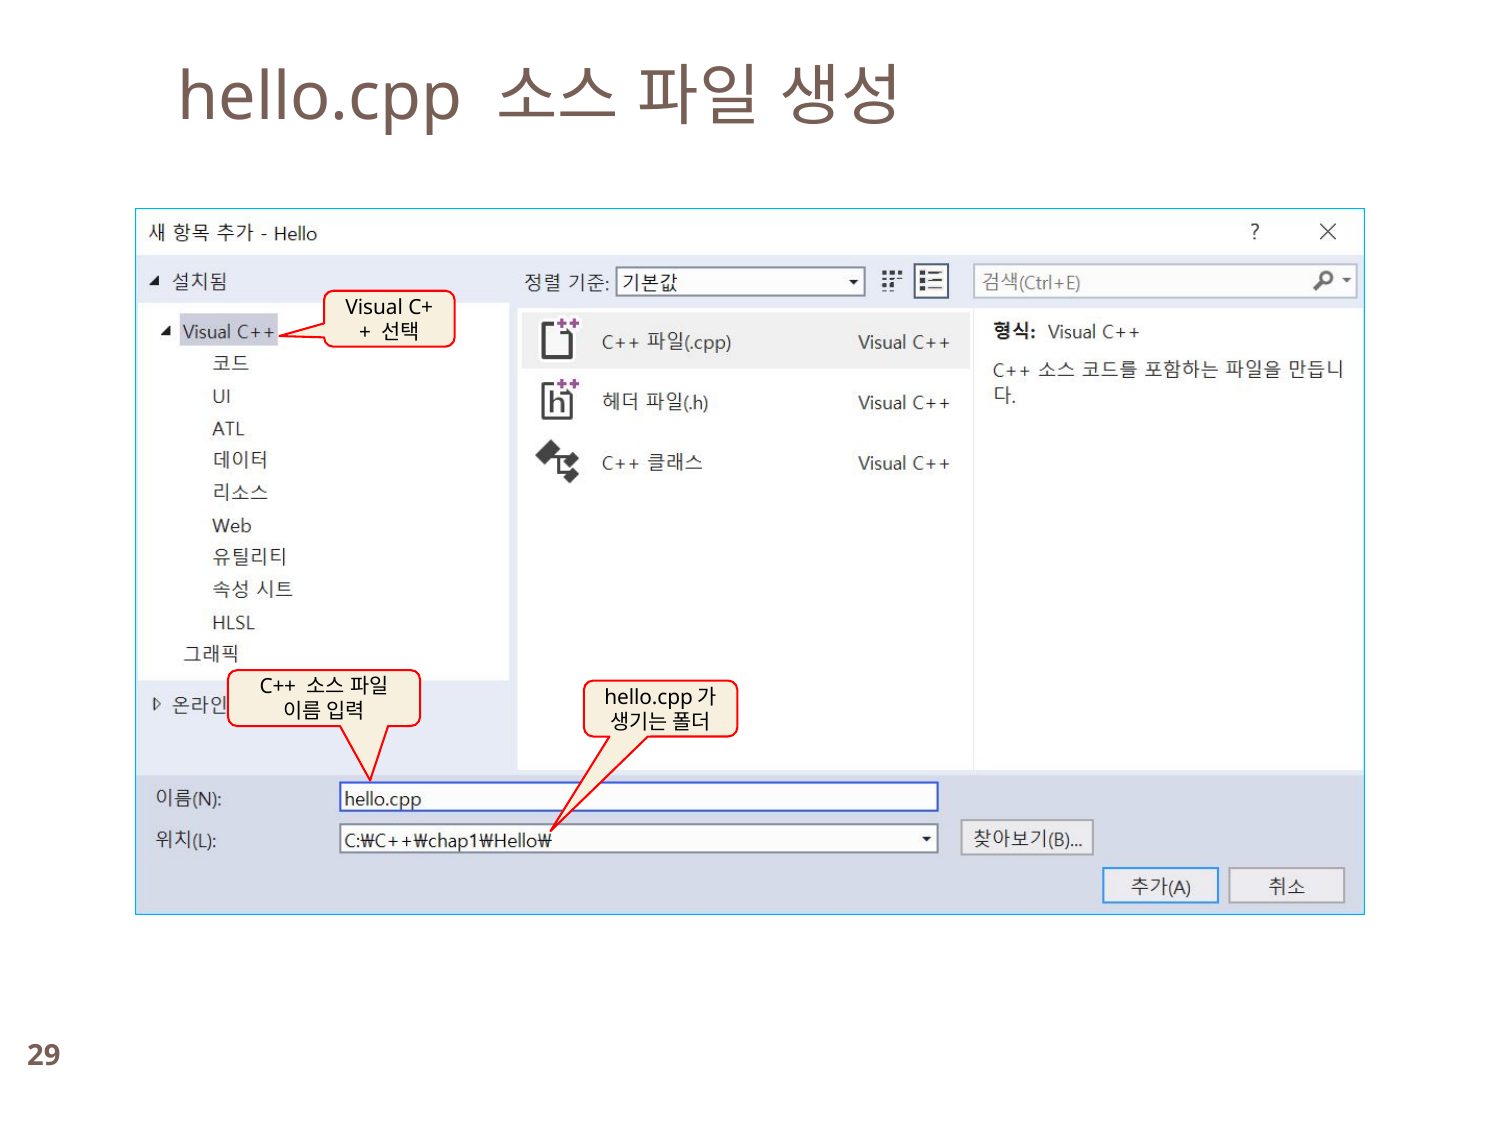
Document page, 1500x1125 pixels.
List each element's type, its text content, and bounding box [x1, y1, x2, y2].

title hello.cpp 소스 파일 생성 [162, 37, 1500, 149]
slide_number 29 [0, 1025, 88, 1088]
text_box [135, 207, 1366, 915]
